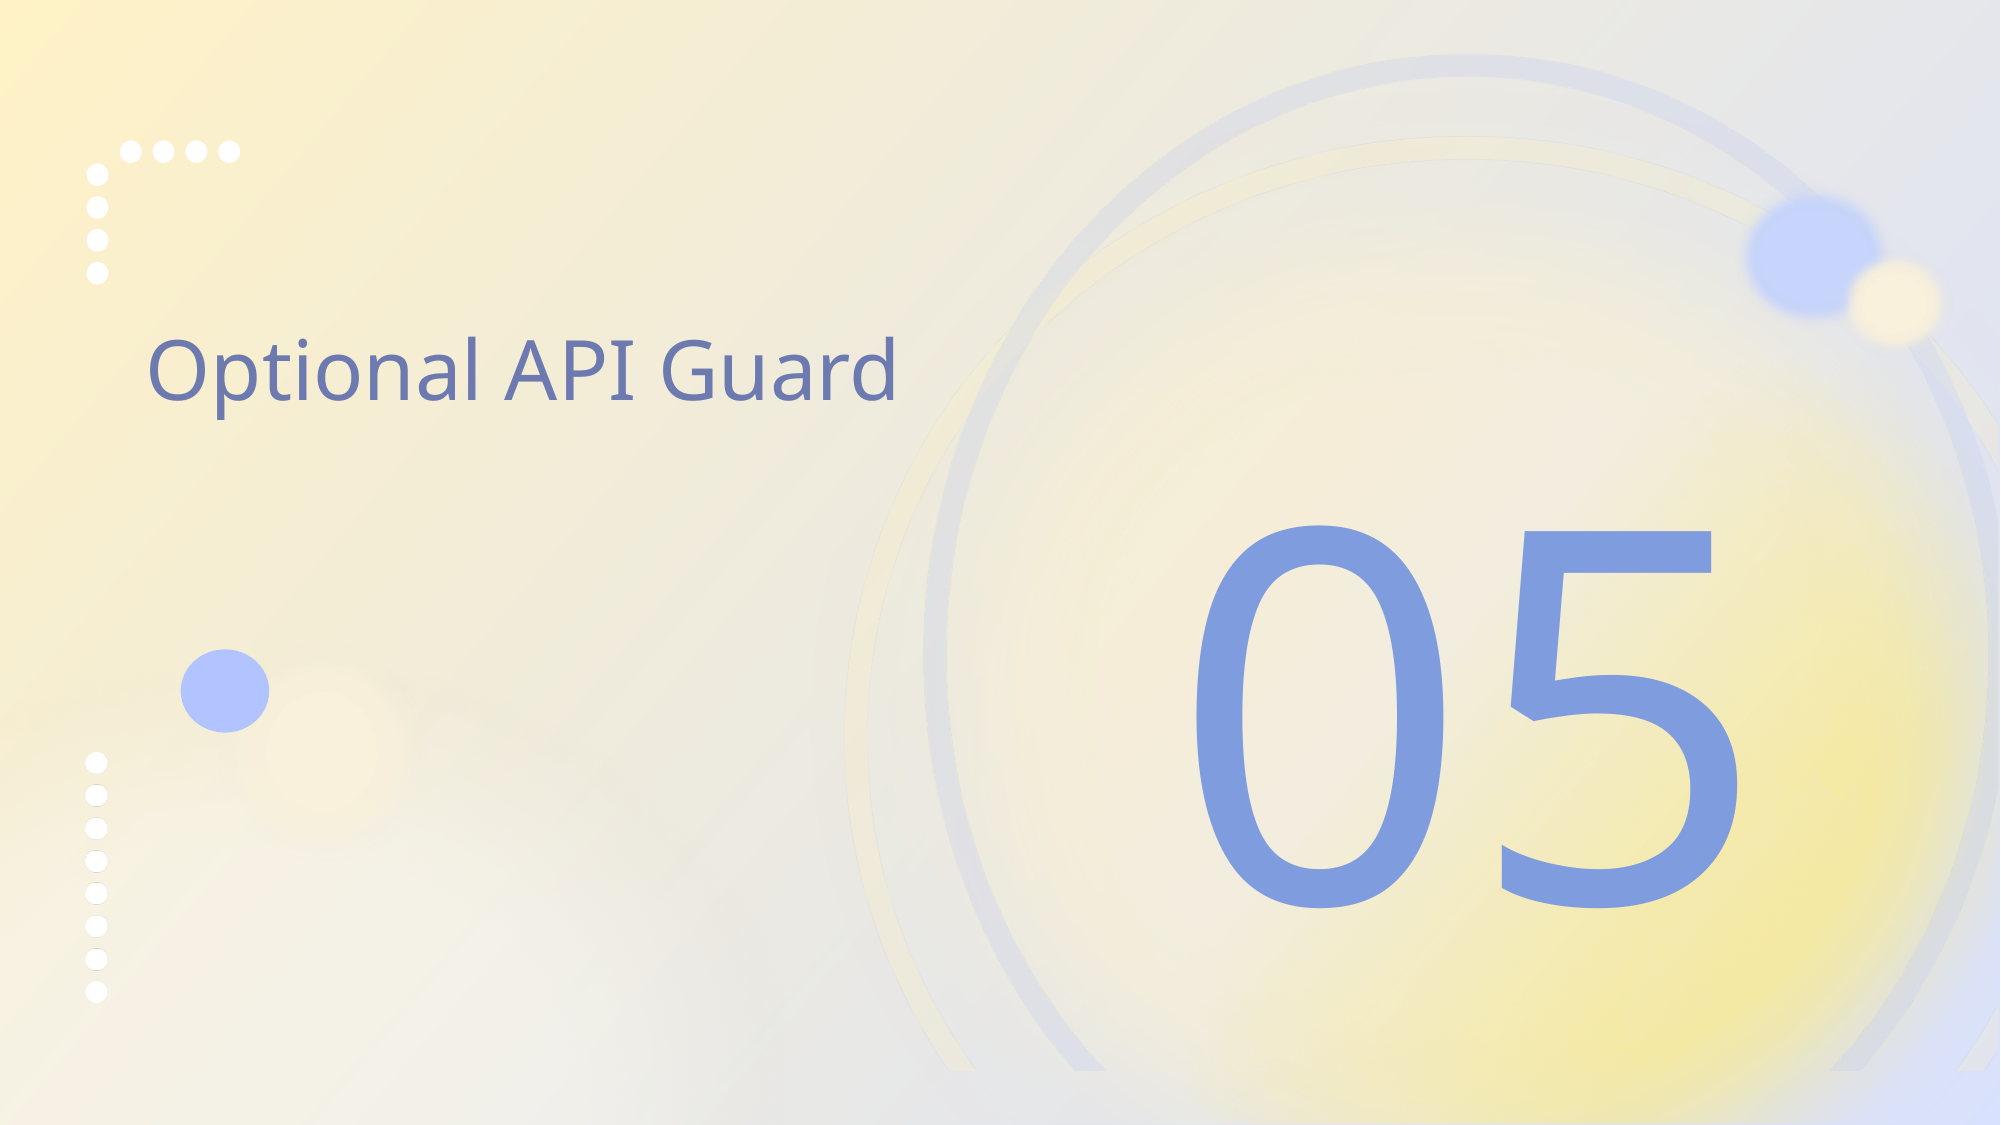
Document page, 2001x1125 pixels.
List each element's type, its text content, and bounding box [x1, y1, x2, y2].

text_box [152, 140, 175, 163]
text_box [86, 229, 109, 252]
picture [0, 54, 1999, 1125]
text_box [119, 140, 142, 163]
text_box [86, 261, 109, 285]
text_box [185, 140, 208, 163]
text_box Optional API Guard [130, 309, 808, 425]
text_box [86, 196, 109, 219]
text_box [86, 163, 109, 186]
text_box [218, 140, 241, 163]
